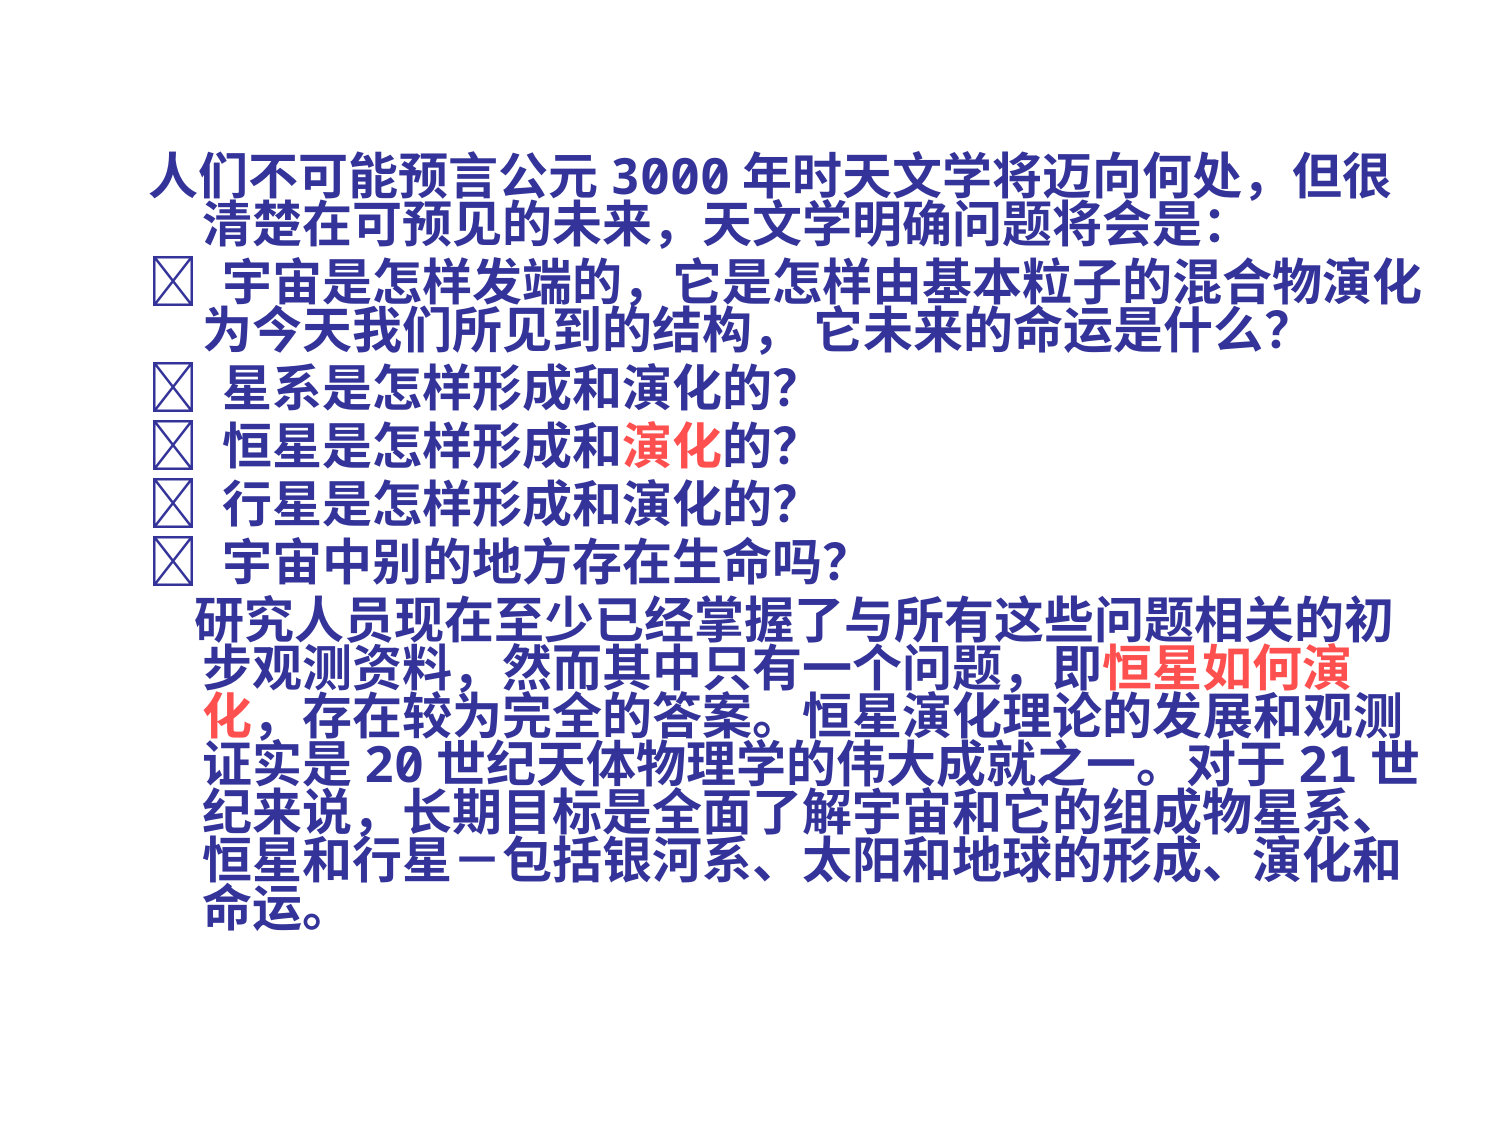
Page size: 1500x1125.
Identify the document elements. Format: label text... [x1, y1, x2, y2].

list 人们不可能预言公元3000年时天文学将迈向何处，但很清楚在可预见的未来，天文学明确问题将会是：  宇宙是怎样发端的，它是怎样由基本粒子的混合物演化为今天我们所见到的结构， 它未来的命运是什么？  星系是怎样形成和演化的？  恒星是怎样形成和演化的？  行星是怎样形成和演化的？  宇宙中别的地方存在生命吗？ 研究人员现在至少已经掌握了与所有这些问题相关的初步观测资料，然而其中只有一个问题，即恒星如何演化，存在较为完全的答案。恒星演化理论的发展和观测证实是20世纪天体物理学的伟大成就之一。对于21世纪来说，长期目标是全面了解宇宙和它的组成物星系、恒星和行星－包括银河系、太阳和地球的形成、演化和命运。 [100, 148, 1447, 953]
